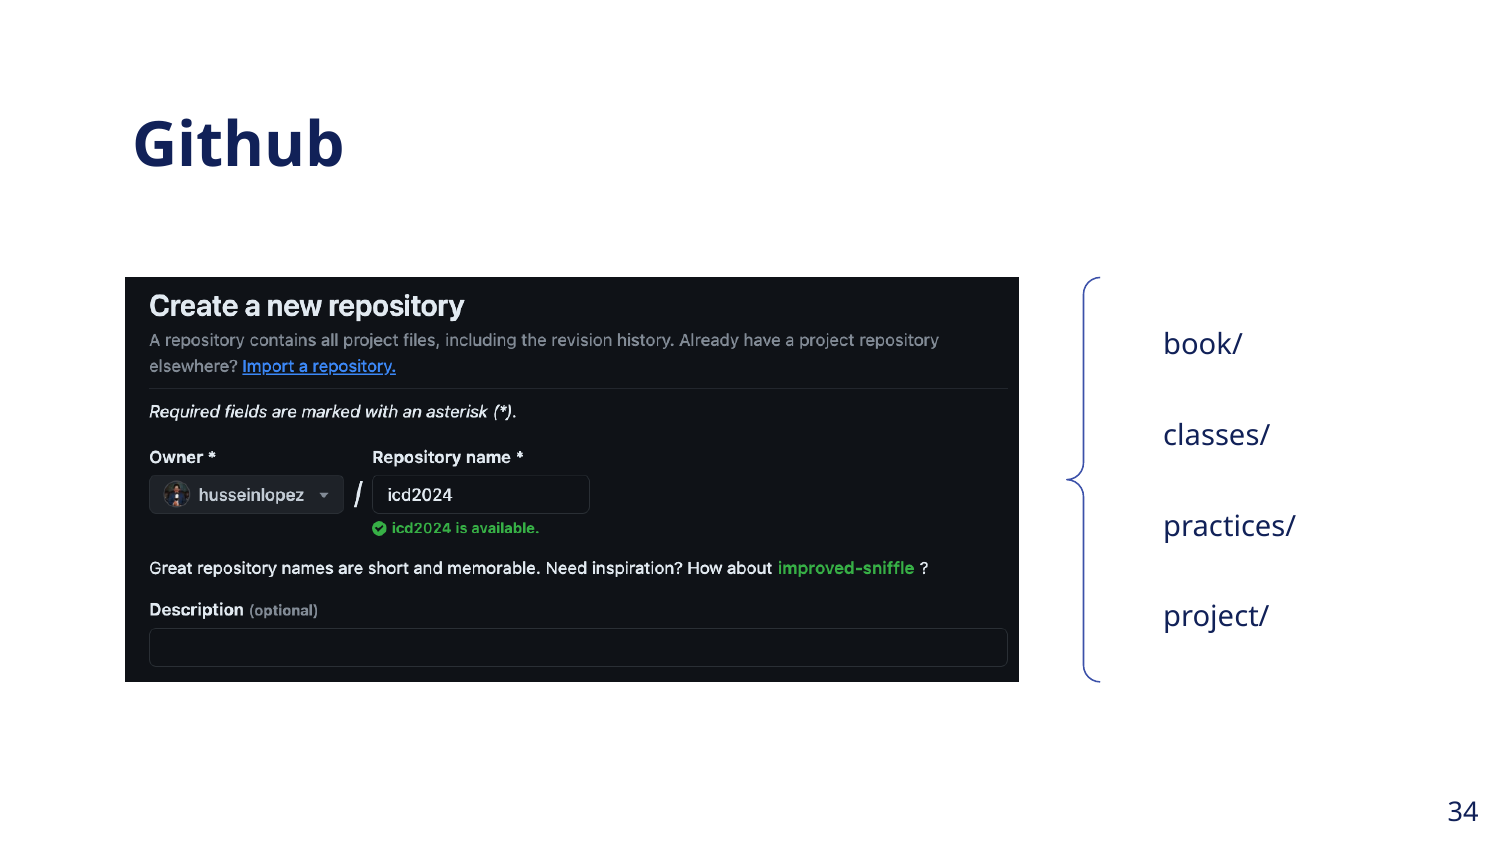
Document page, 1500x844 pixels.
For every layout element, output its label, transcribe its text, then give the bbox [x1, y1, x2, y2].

text_box book/ [1148, 310, 1492, 376]
picture [124, 277, 1020, 682]
text_box project/ [1148, 582, 1492, 648]
title Github [116, 88, 1382, 183]
text_box classes/ [1148, 401, 1492, 467]
text_box [1066, 277, 1101, 682]
text_box practices/ [1148, 492, 1492, 557]
slide_number ‹#› [1403, 779, 1494, 844]
